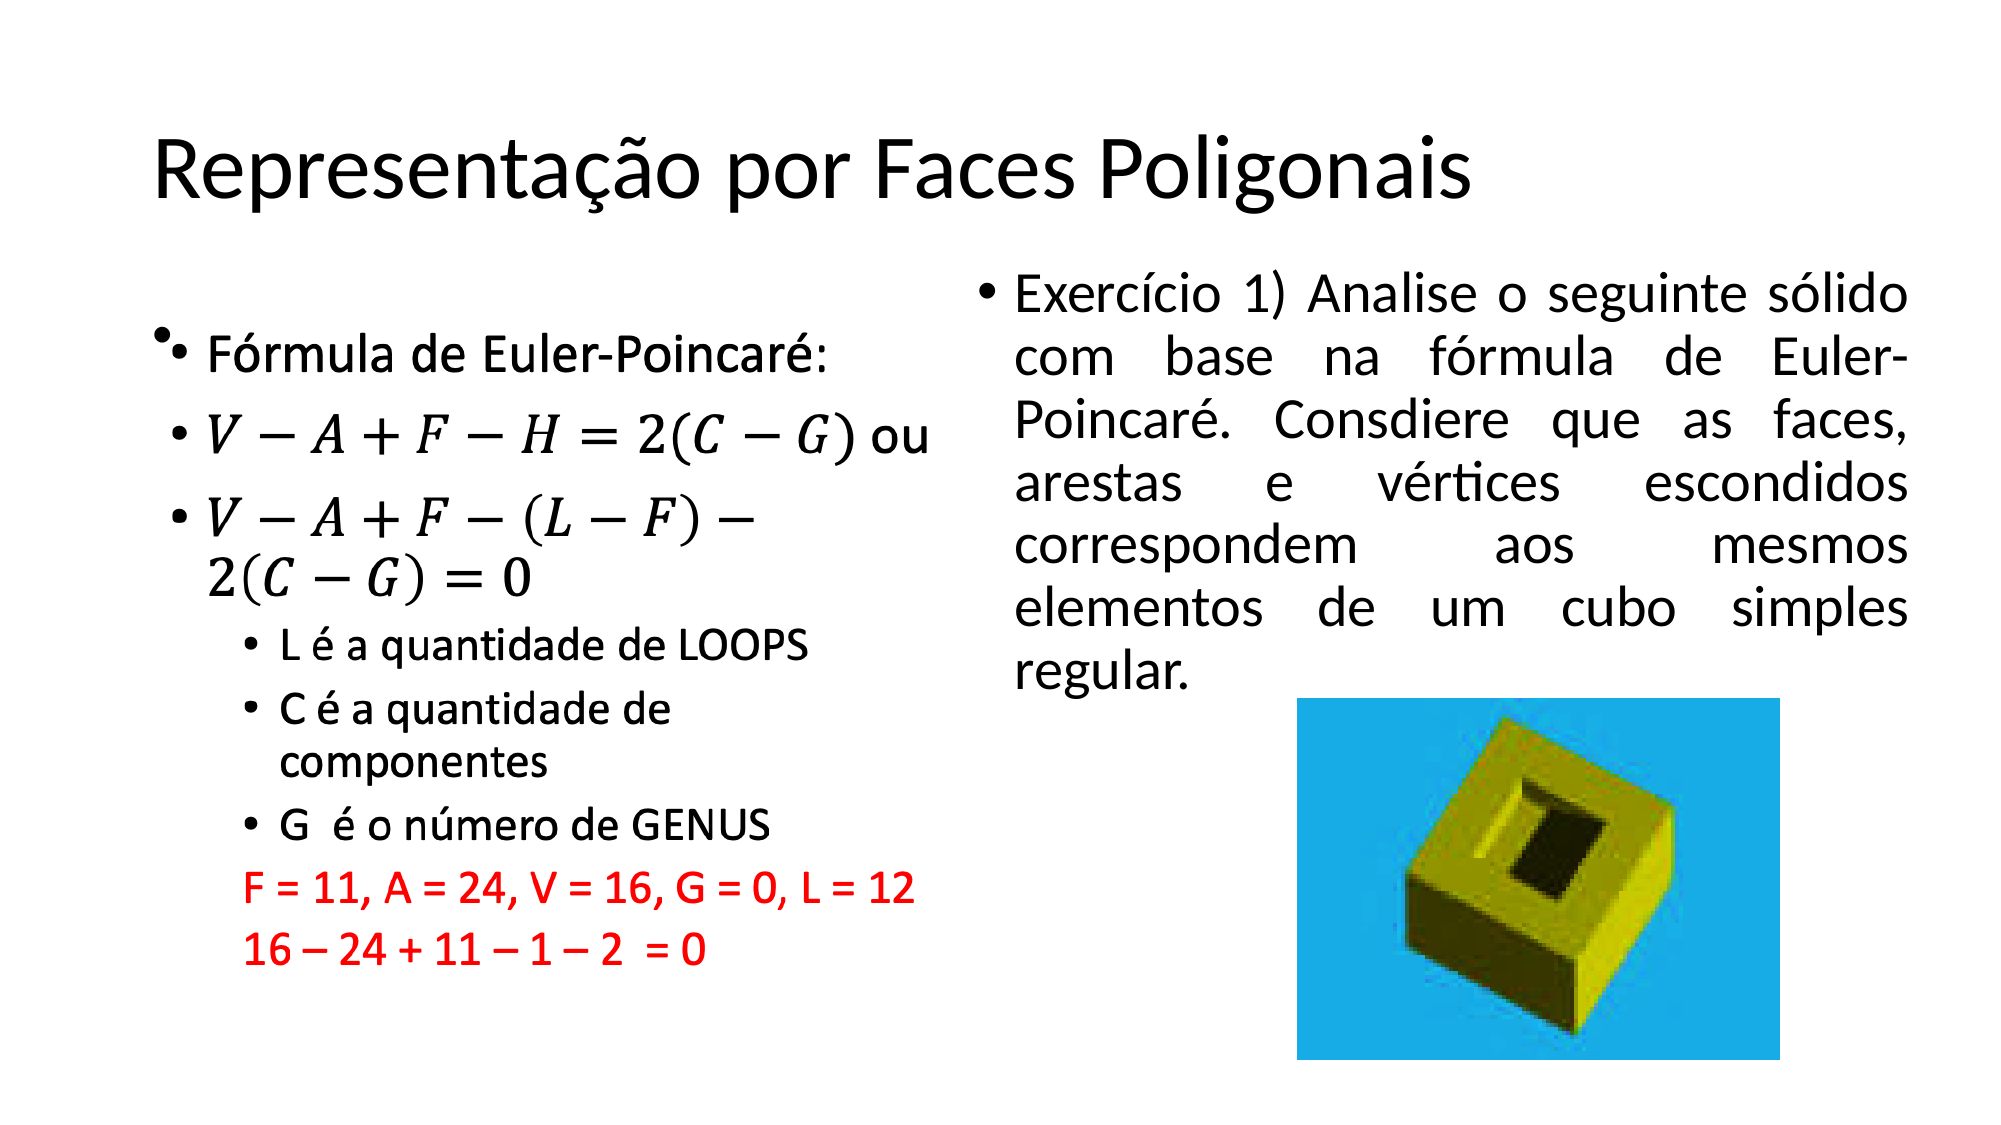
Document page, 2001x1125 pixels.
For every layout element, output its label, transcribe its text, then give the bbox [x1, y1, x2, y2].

picture [1297, 697, 1780, 1060]
list [137, 299, 963, 1014]
title Representação por Faces Poligonais [137, 59, 1863, 278]
text_box Exercício 1) Analise o seguinte sólido com base na fórmula de Euler-Poincaré. Consdiere que as faces, arestas e vértices escondidos correspondem aos mesmos elementos de um cubo simples regular. [962, 254, 1925, 969]
